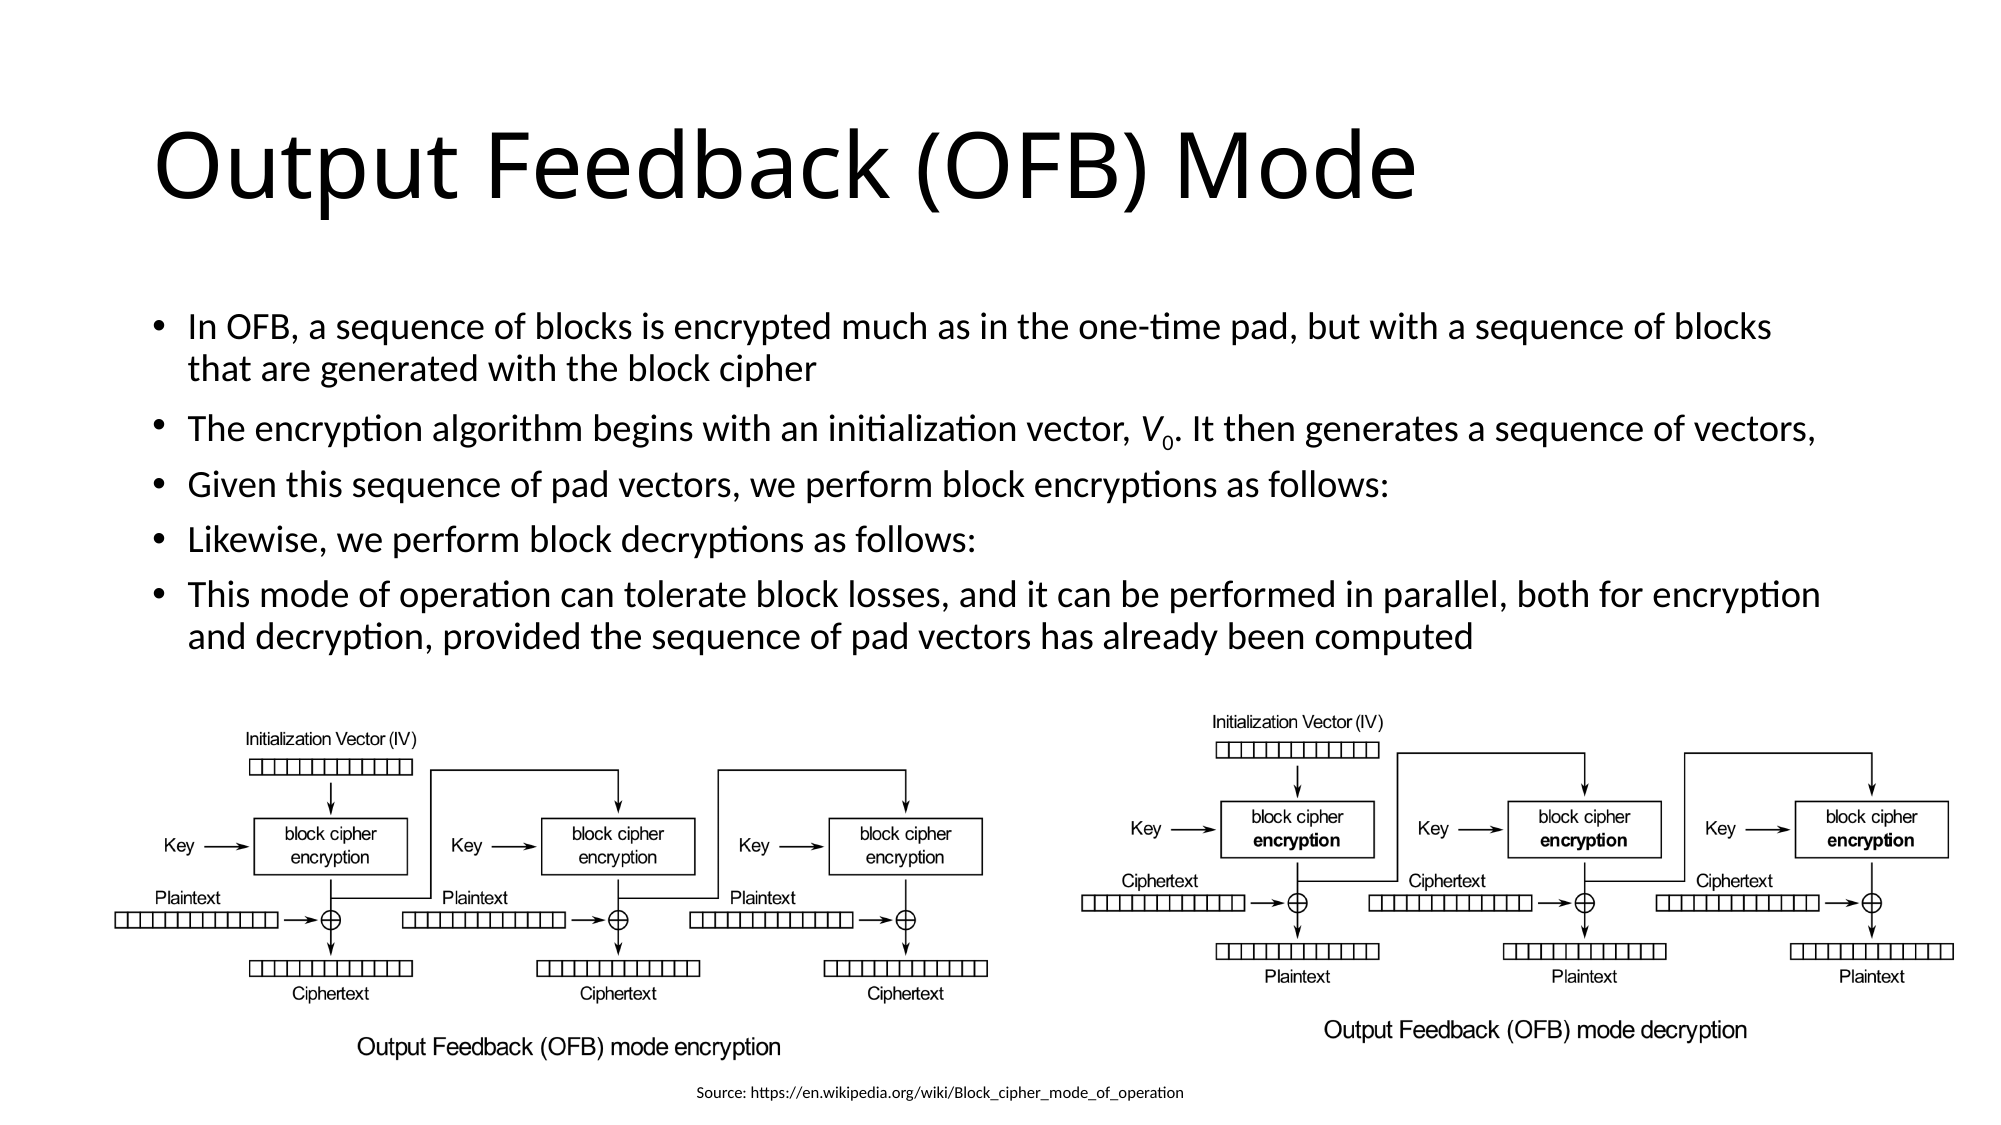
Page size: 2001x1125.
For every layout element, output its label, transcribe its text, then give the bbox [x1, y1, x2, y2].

picture [83, 702, 1022, 1080]
title Output Feedback (OFB) Mode [137, 59, 1863, 278]
picture [1050, 685, 1988, 1063]
text_box Source: https://en.wikipedia.org/wiki/Block_cipher_mode_of_operation [681, 1074, 1216, 1110]
